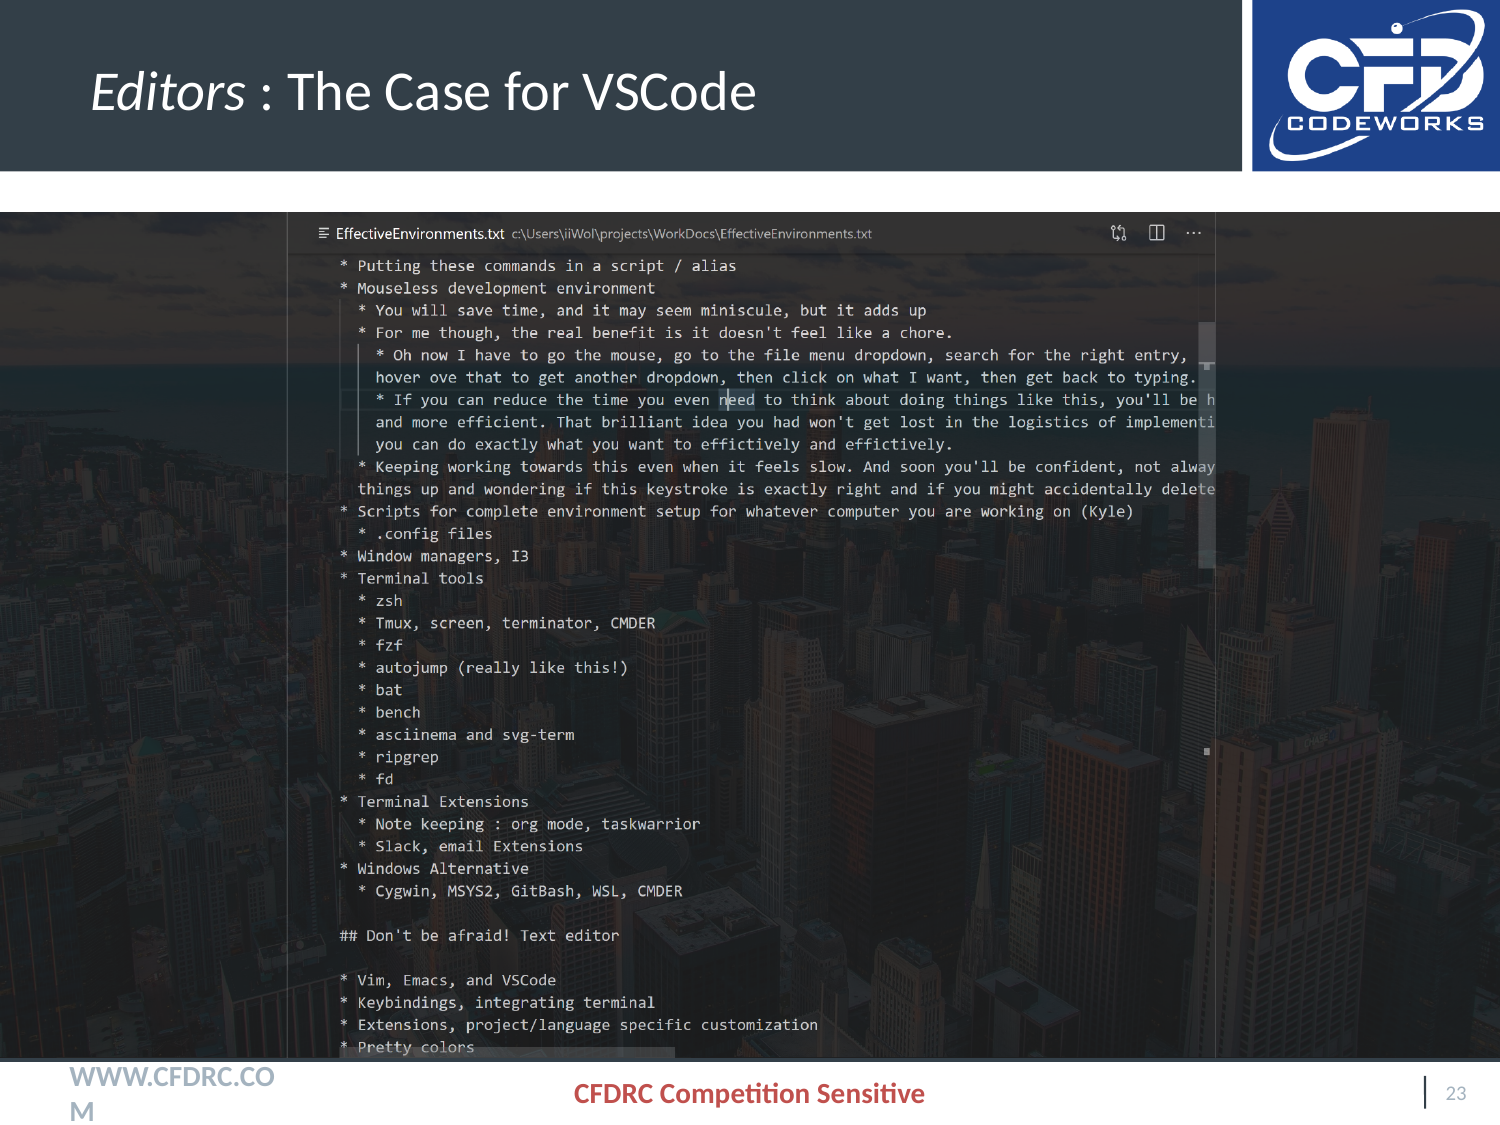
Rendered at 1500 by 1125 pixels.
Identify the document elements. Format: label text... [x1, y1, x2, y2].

footer CFDRC Competition Sensitive [512, 1067, 988, 1123]
picture [1265, 5, 1488, 165]
title Editors : The Case for VSCode [75, 12, 1230, 163]
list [0, 212, 1500, 1058]
slide_number 23 [1430, 1067, 1492, 1123]
